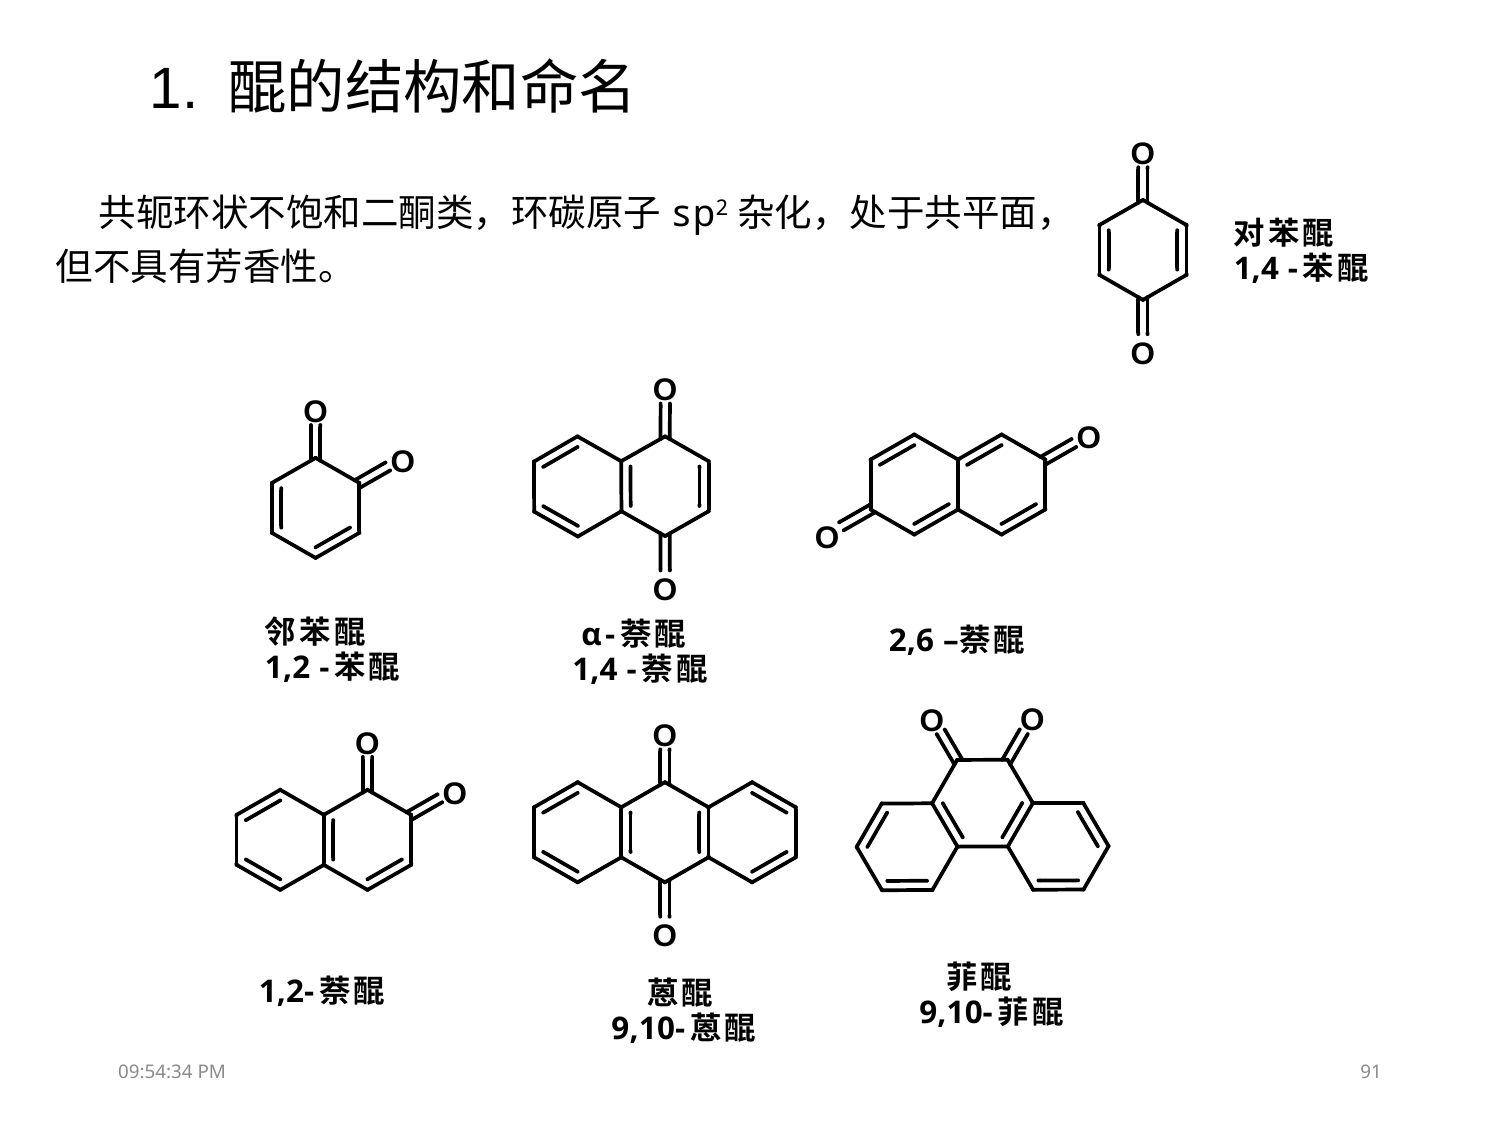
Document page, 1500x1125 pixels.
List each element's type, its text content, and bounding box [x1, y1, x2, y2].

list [230, 373, 1117, 1053]
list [1092, 137, 1376, 371]
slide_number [103, 1042, 441, 1103]
slide_number 91 [1059, 1042, 1397, 1103]
text_box 1. 醌的结构和命名 [118, 42, 652, 128]
text_box 共轭环状不饱和二酮类，环碳原子sp2杂化，处于共平面，但不具有芳香性。 [41, 172, 1069, 296]
